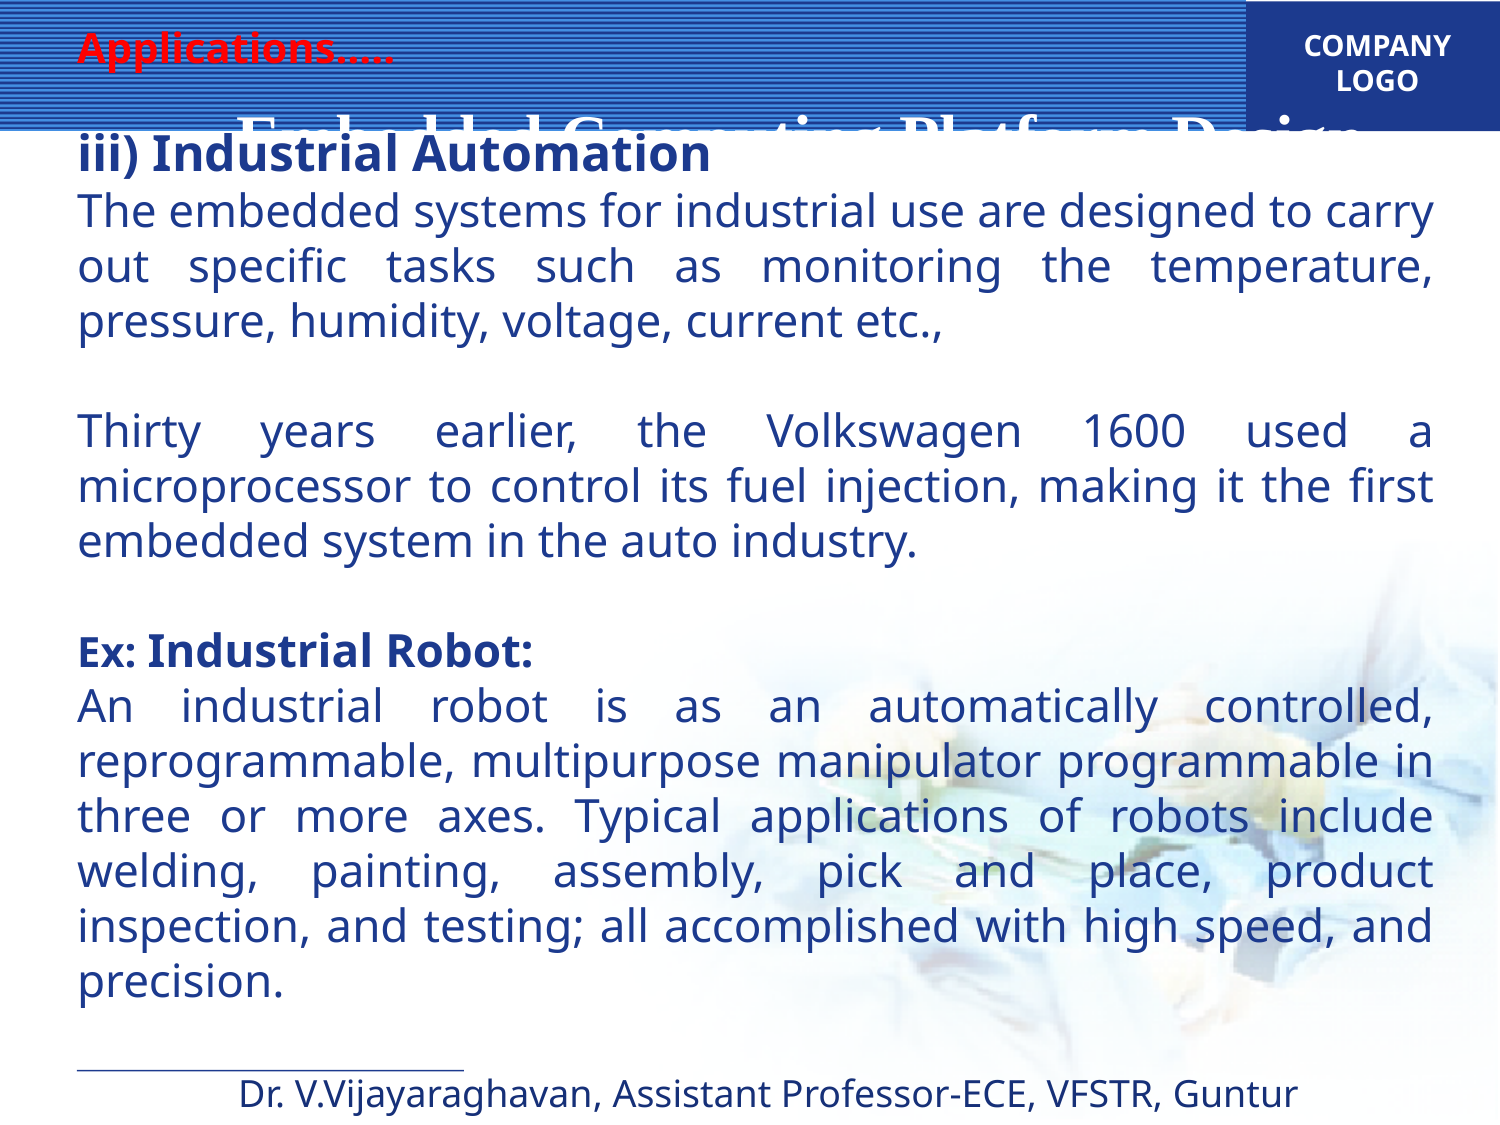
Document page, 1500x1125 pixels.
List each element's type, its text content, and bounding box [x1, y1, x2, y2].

text_box Applications….. iii) Industrial Automation The embedded systems for industrial use are designed to carry out specific tasks such as monitoring the temperature, pressure, humidity, voltage, current etc., Thirty years earlier, the Volkswagen 1600 used a microprocessor to control its fuel injection, making it the first embedded system in the auto industry. Ex: Industrial Robot: An industrial robot is as an automatically controlled, reprogrammable, multipurpose manipulator programmable in three or more axes. Typical applications of robots include welding, painting, assembly, pick and place, product inspection, and testing; all accomplished with high speed, and precision. [62, 14, 1450, 1029]
text_box Dr. V.Vijayaraghavan, Assistant Professor-ECE, VFSTR, Guntur [74, 1062, 1463, 1107]
picture [0, 0, 1246, 131]
picture [464, 449, 1498, 1123]
